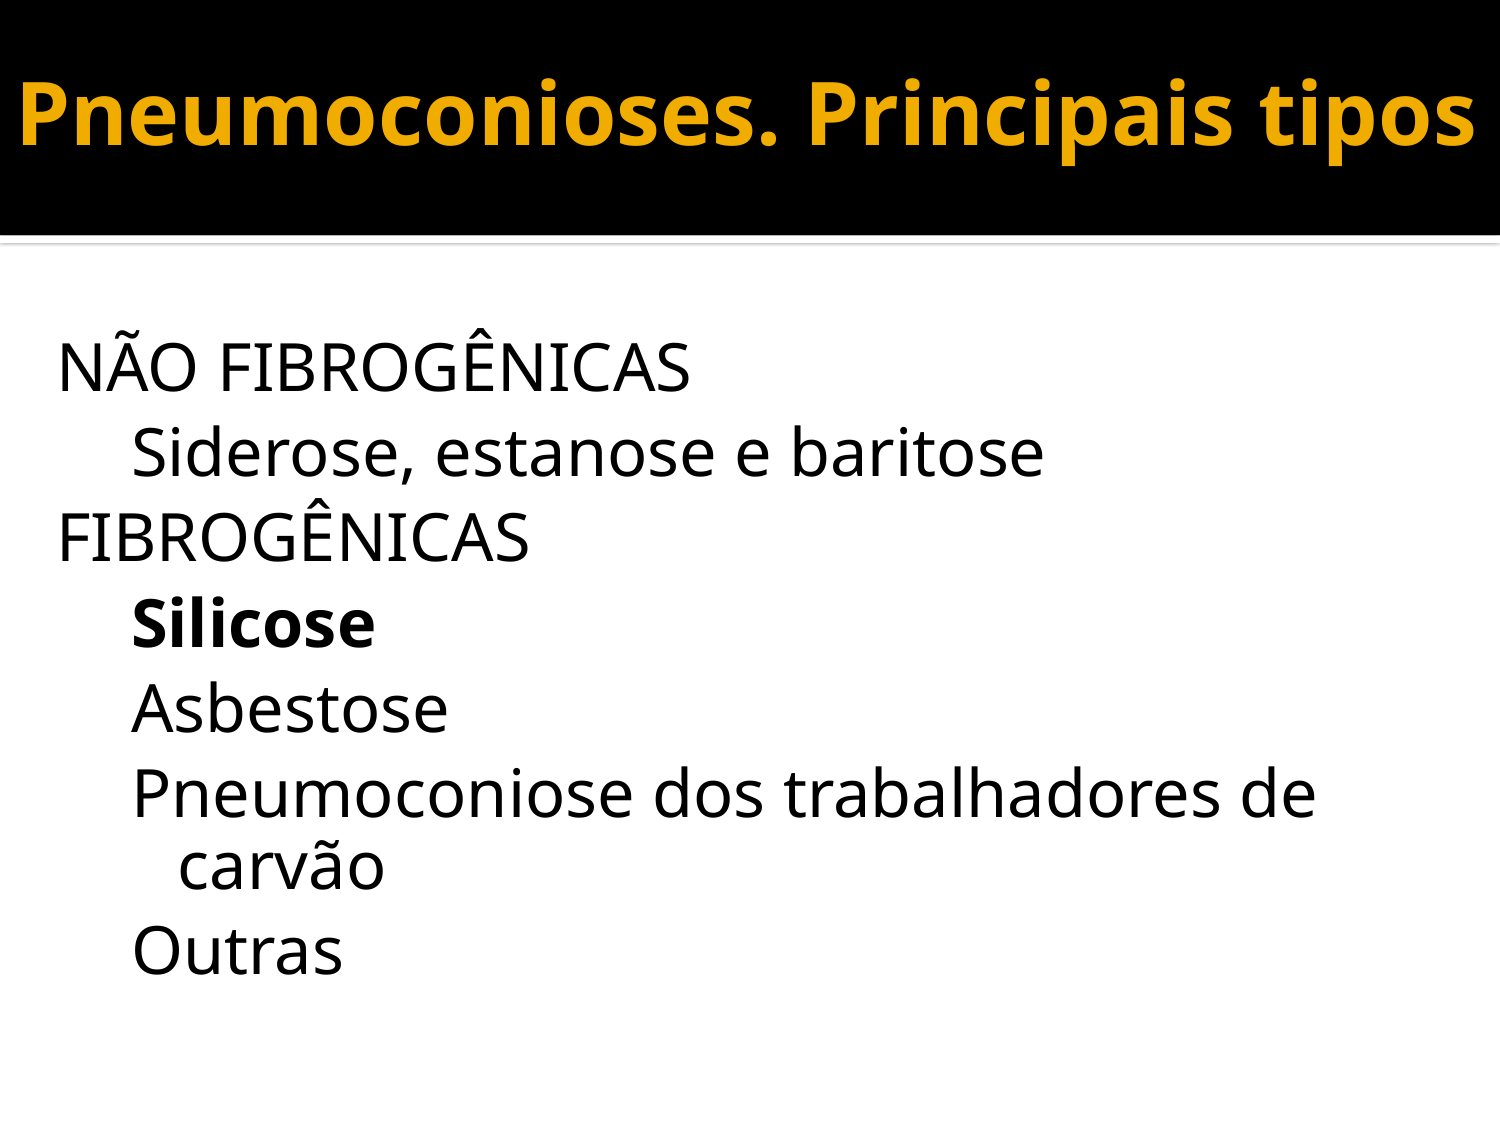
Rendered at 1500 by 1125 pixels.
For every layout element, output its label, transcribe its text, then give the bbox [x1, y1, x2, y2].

text_box NÃO FIBROGÊNICAS Siderose, estanose e baritose FIBROGÊNICAS Silicose Asbestose Pneumoconiose dos trabalhadores de carvão Outras [41, 326, 1459, 1094]
title Pneumoconioses. Principais tipos [0, 0, 1500, 220]
